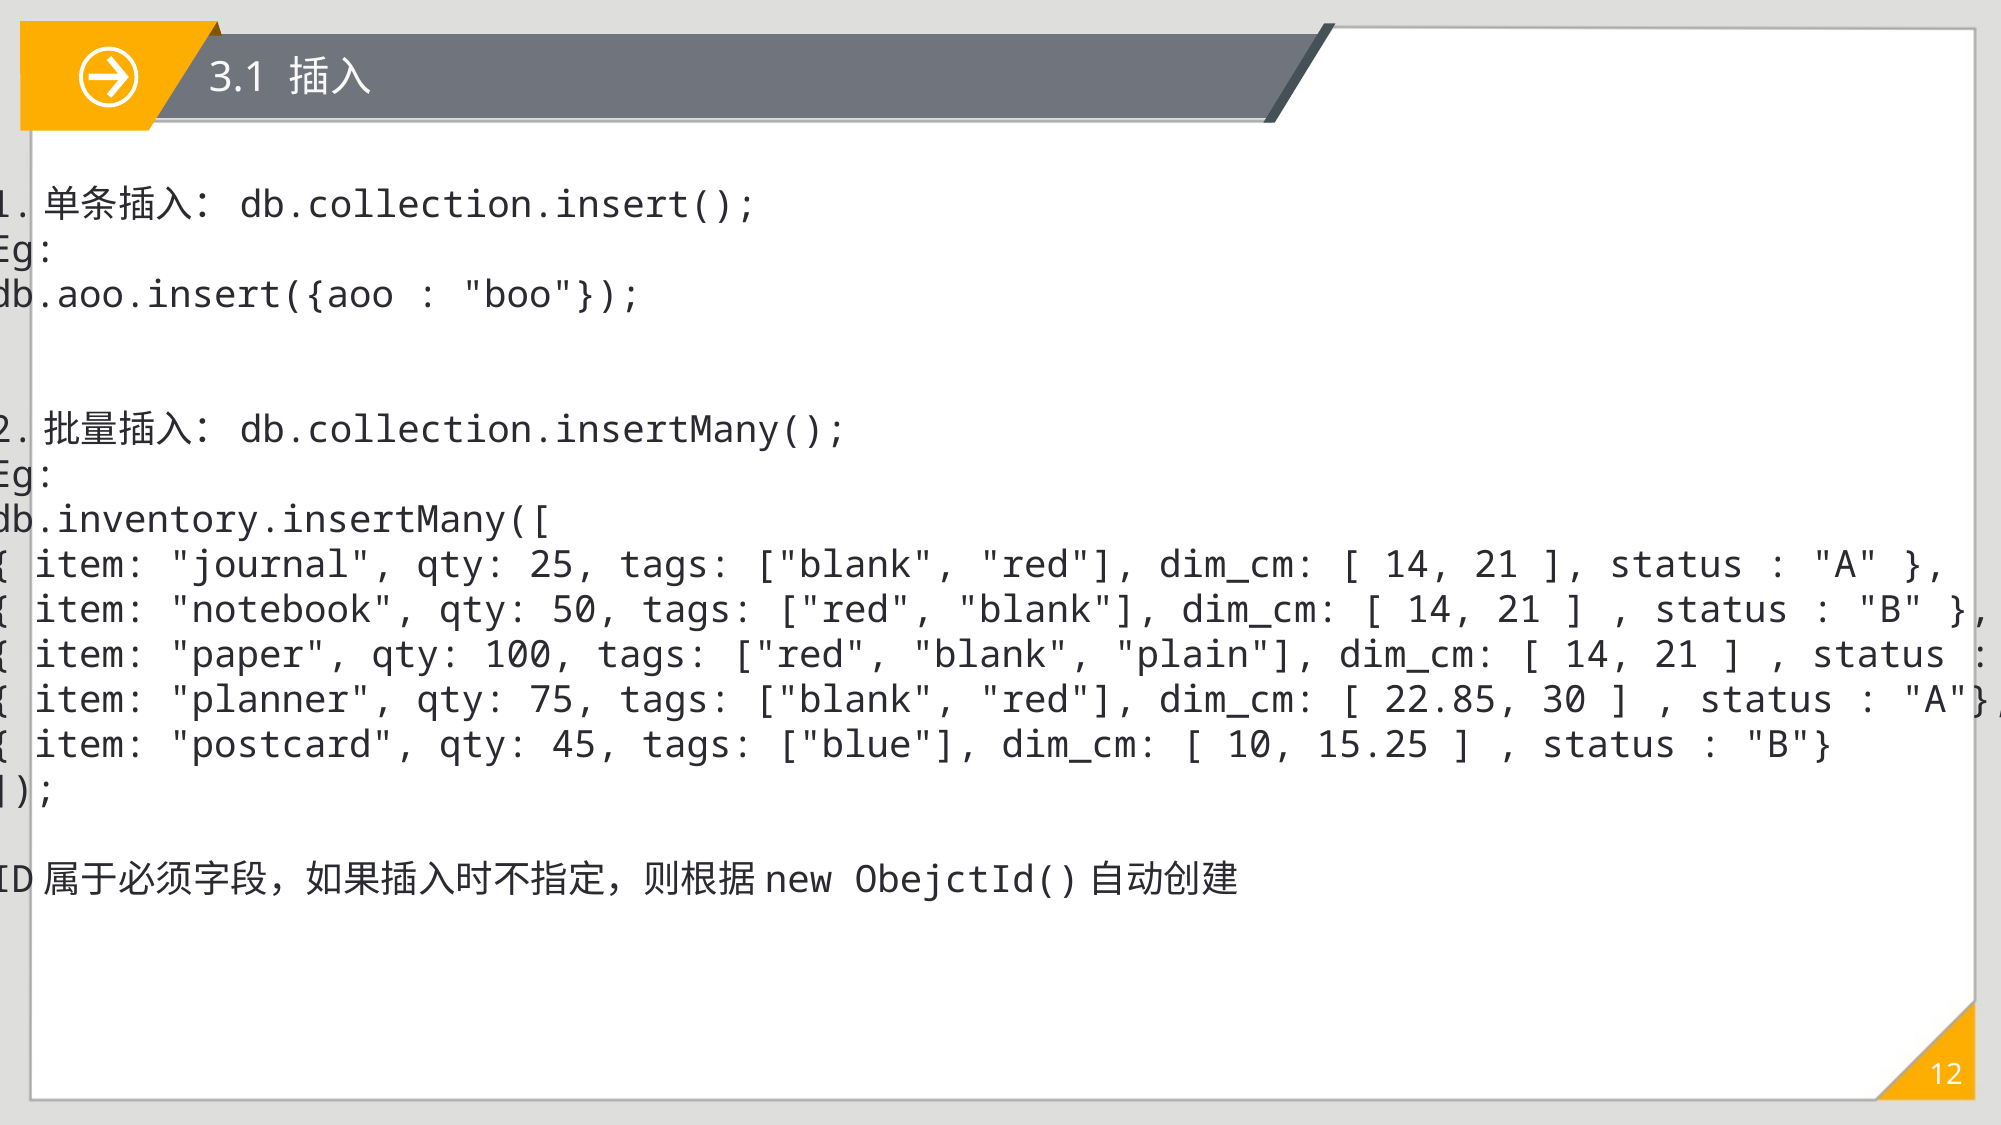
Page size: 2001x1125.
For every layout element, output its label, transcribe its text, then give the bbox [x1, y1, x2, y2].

picture [0, 0, 2001, 172]
text_box 3.1 插入 [193, 42, 387, 108]
text_box 1.单条插入：db.collection.insert(); Eg: db.aoo.insert({aoo : "boo"}); 2.批量插入：db.collection.insertMany(); Eg: db.inventory.insertMany([ { item: "journal", qty: 25, tags: ["blank", "red"], dim_cm: [ 14, 21 ], status : "A" }, { item: "notebook", qty: 50, tags: ["red", "blank"], dim_cm: [ 14, 21 ] , status : "B" }, { item: "paper", qty: 100, tags: ["red", "blank", "plain"], dim_cm: [ 14, 21 ] , status : "C"}, { item: "planner", qty: 75, tags: ["blank", "red"], dim_cm: [ 22.85, 30 ] , status : "A"}, { item: "postcard", qty: 45, tags: ["blue"], dim_cm: [ 10, 15.25 ] , status : "B"} ]); ID属于必须字段，如果插入时不指定，则根据new ObejctId()自动创建 [0, 172, 2001, 908]
text_box [79, 46, 139, 108]
picture [0, 908, 2001, 1125]
